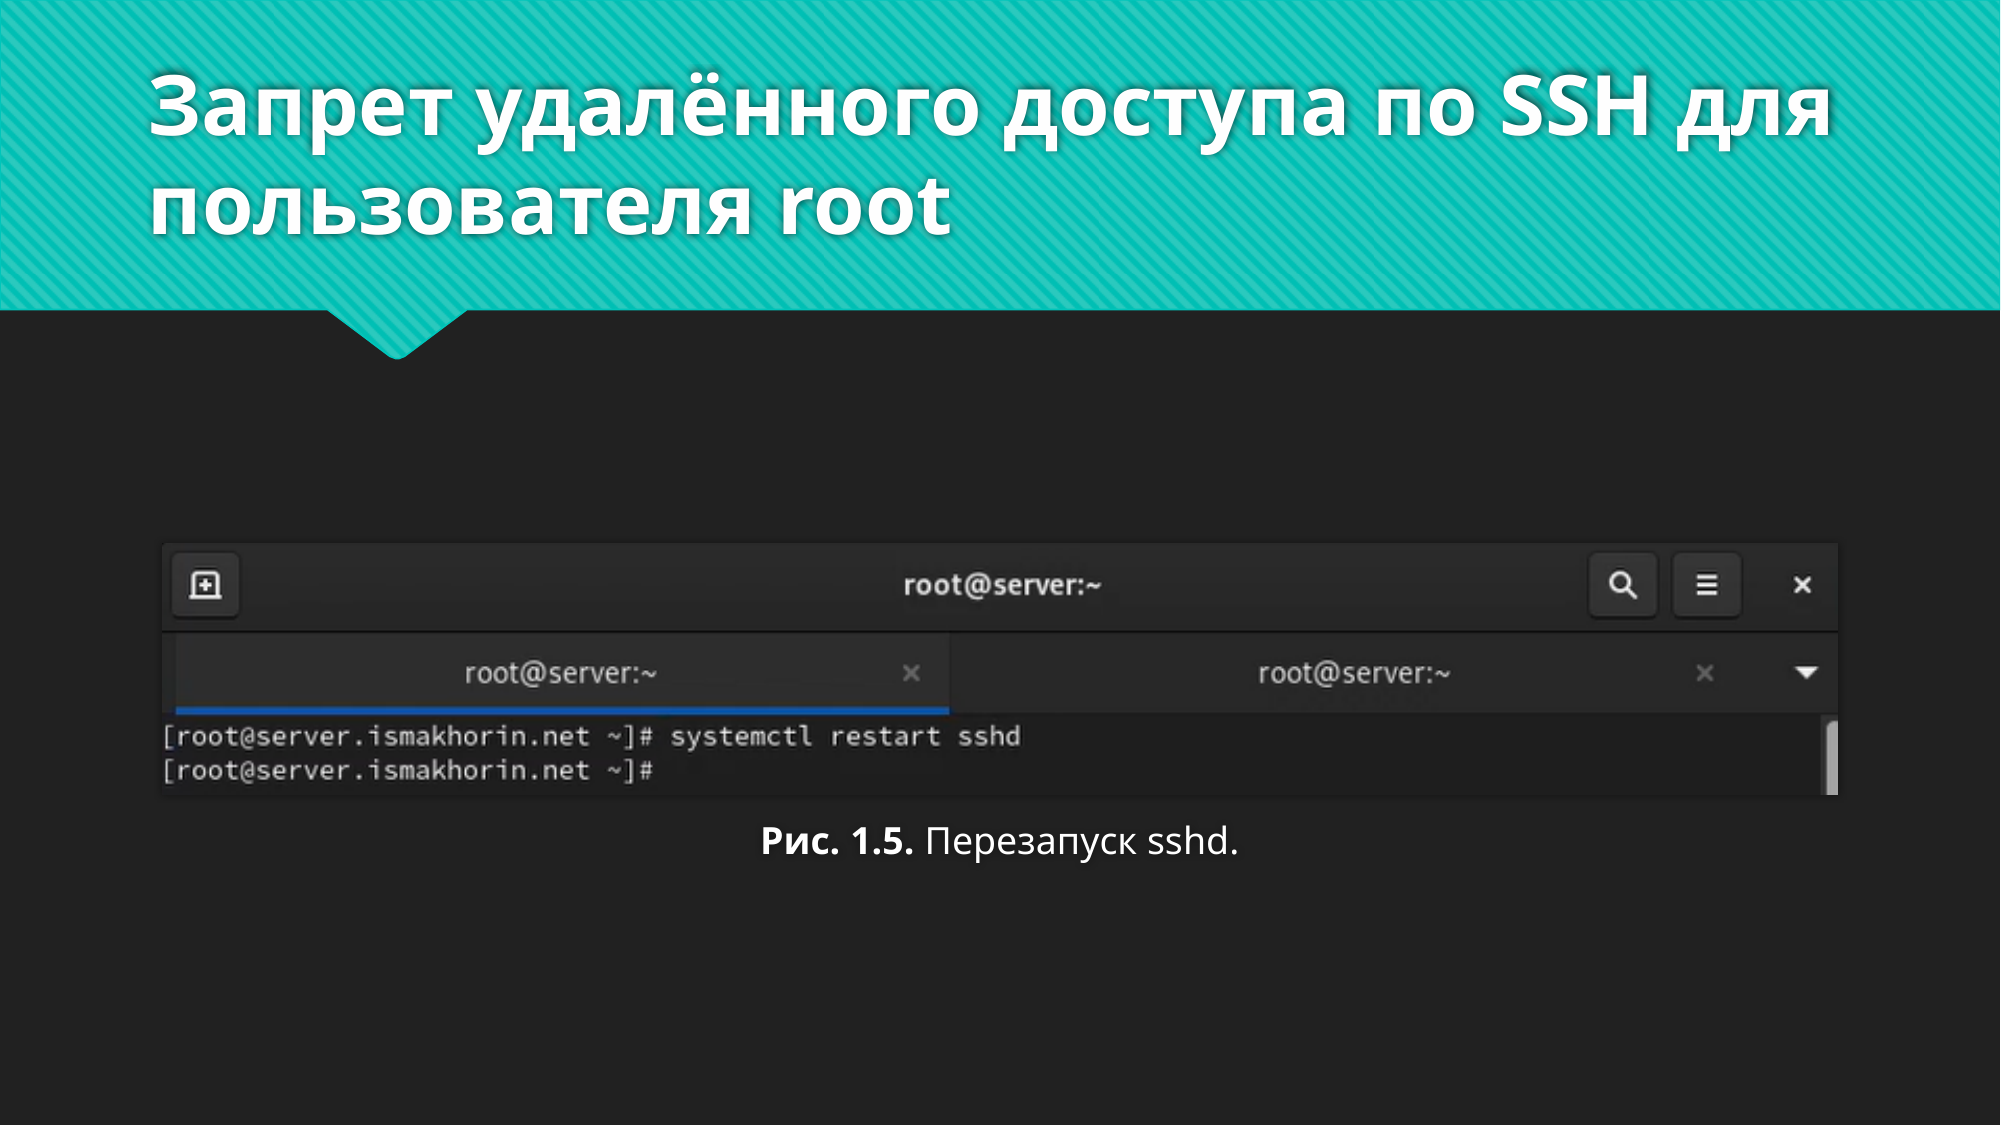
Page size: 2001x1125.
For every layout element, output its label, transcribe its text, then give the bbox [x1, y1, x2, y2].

title Запрет удалённого доступа по SSH для пользователя root [132, 100, 1868, 260]
text_box Рис. 1.5. Перезапуск sshd. [96, 792, 1904, 886]
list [161, 543, 1838, 795]
